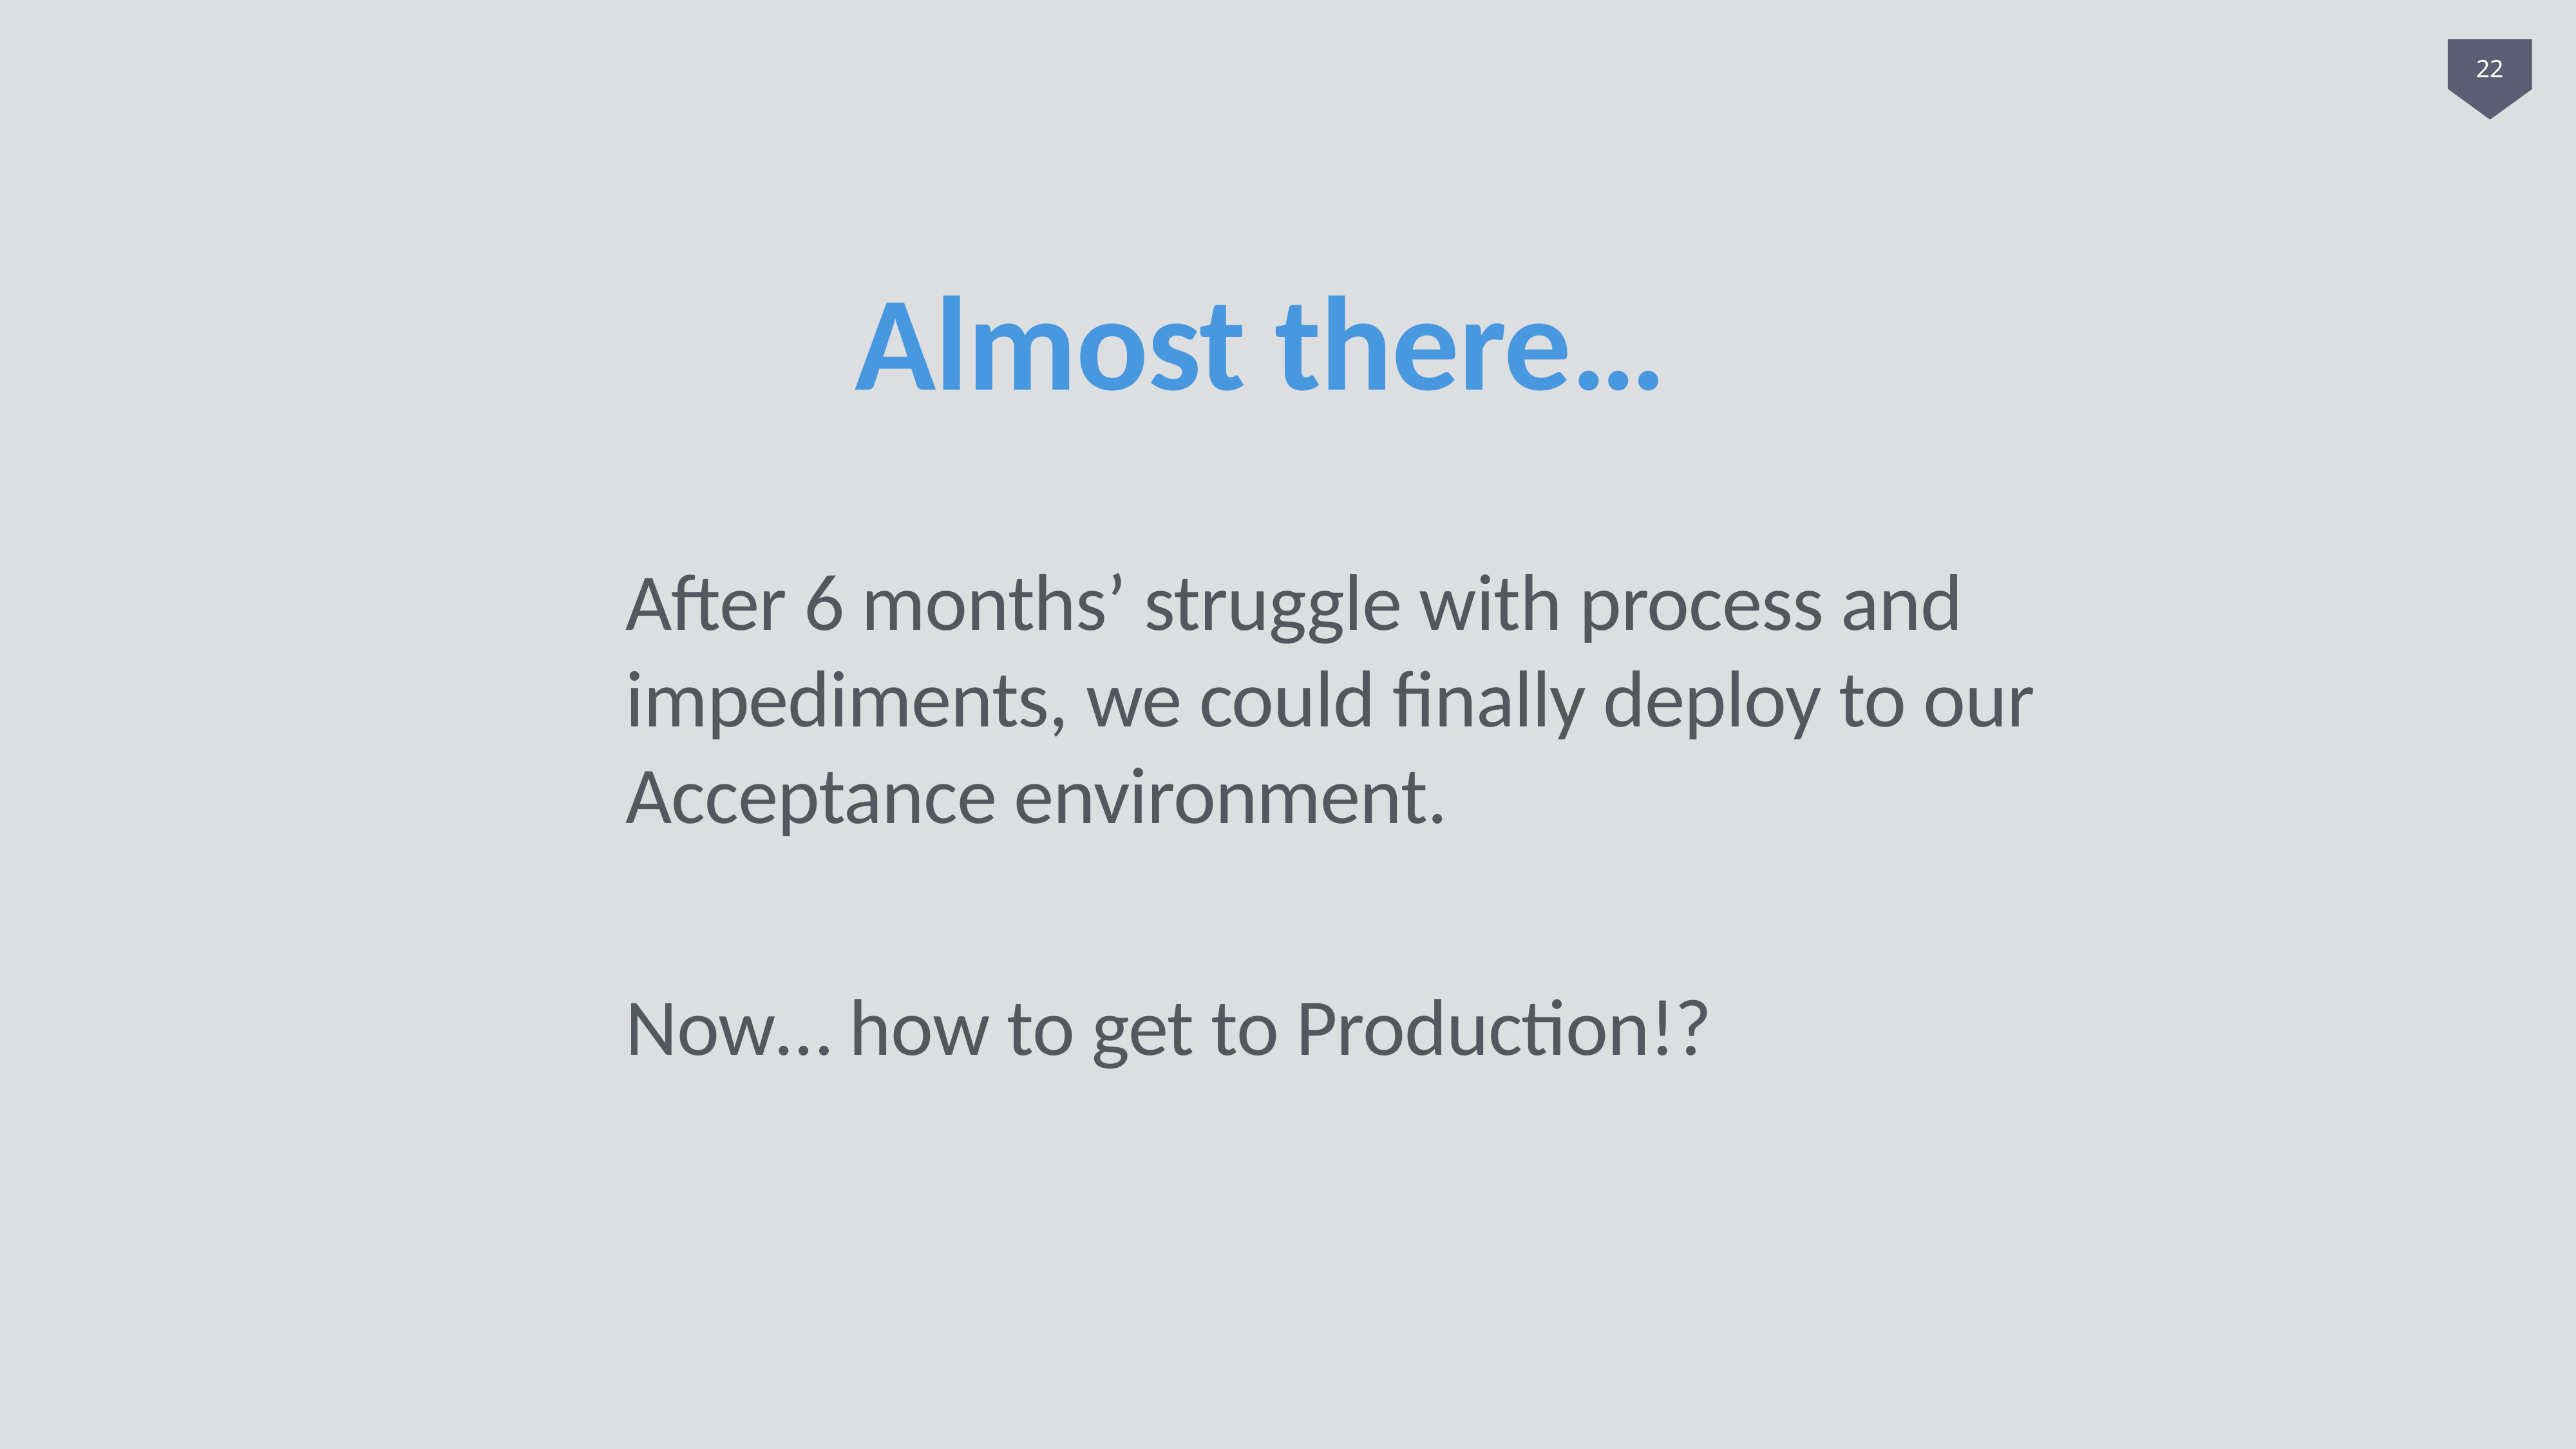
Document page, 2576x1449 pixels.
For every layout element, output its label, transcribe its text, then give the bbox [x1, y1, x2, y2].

slide_number 22 [2467, 45, 2514, 100]
text_box After 6 months’ struggle with process and impediments, we could finally deploy to our Acceptance environment. Now… how to get to Production!? [616, 545, 2103, 1289]
text_box Almost there… [163, 282, 2358, 421]
